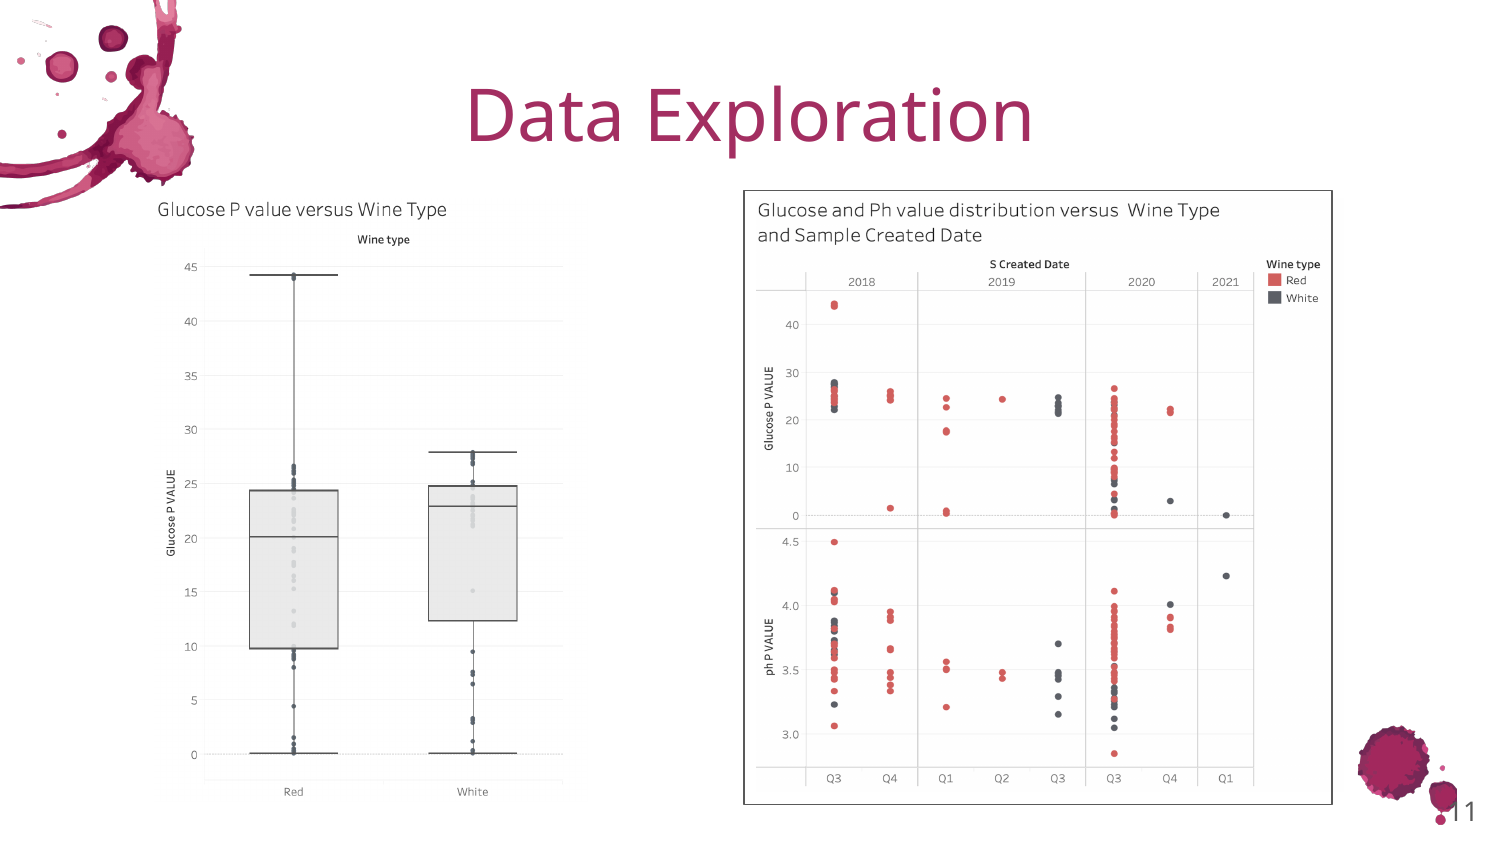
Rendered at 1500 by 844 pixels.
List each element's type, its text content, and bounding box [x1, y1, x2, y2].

title Data Exploration [51, 53, 1449, 148]
text_box [744, 190, 1332, 805]
slide_number 11 [1403, 779, 1494, 844]
picture [755, 198, 1345, 792]
picture [1358, 726, 1457, 825]
picture [0, 0, 589, 803]
